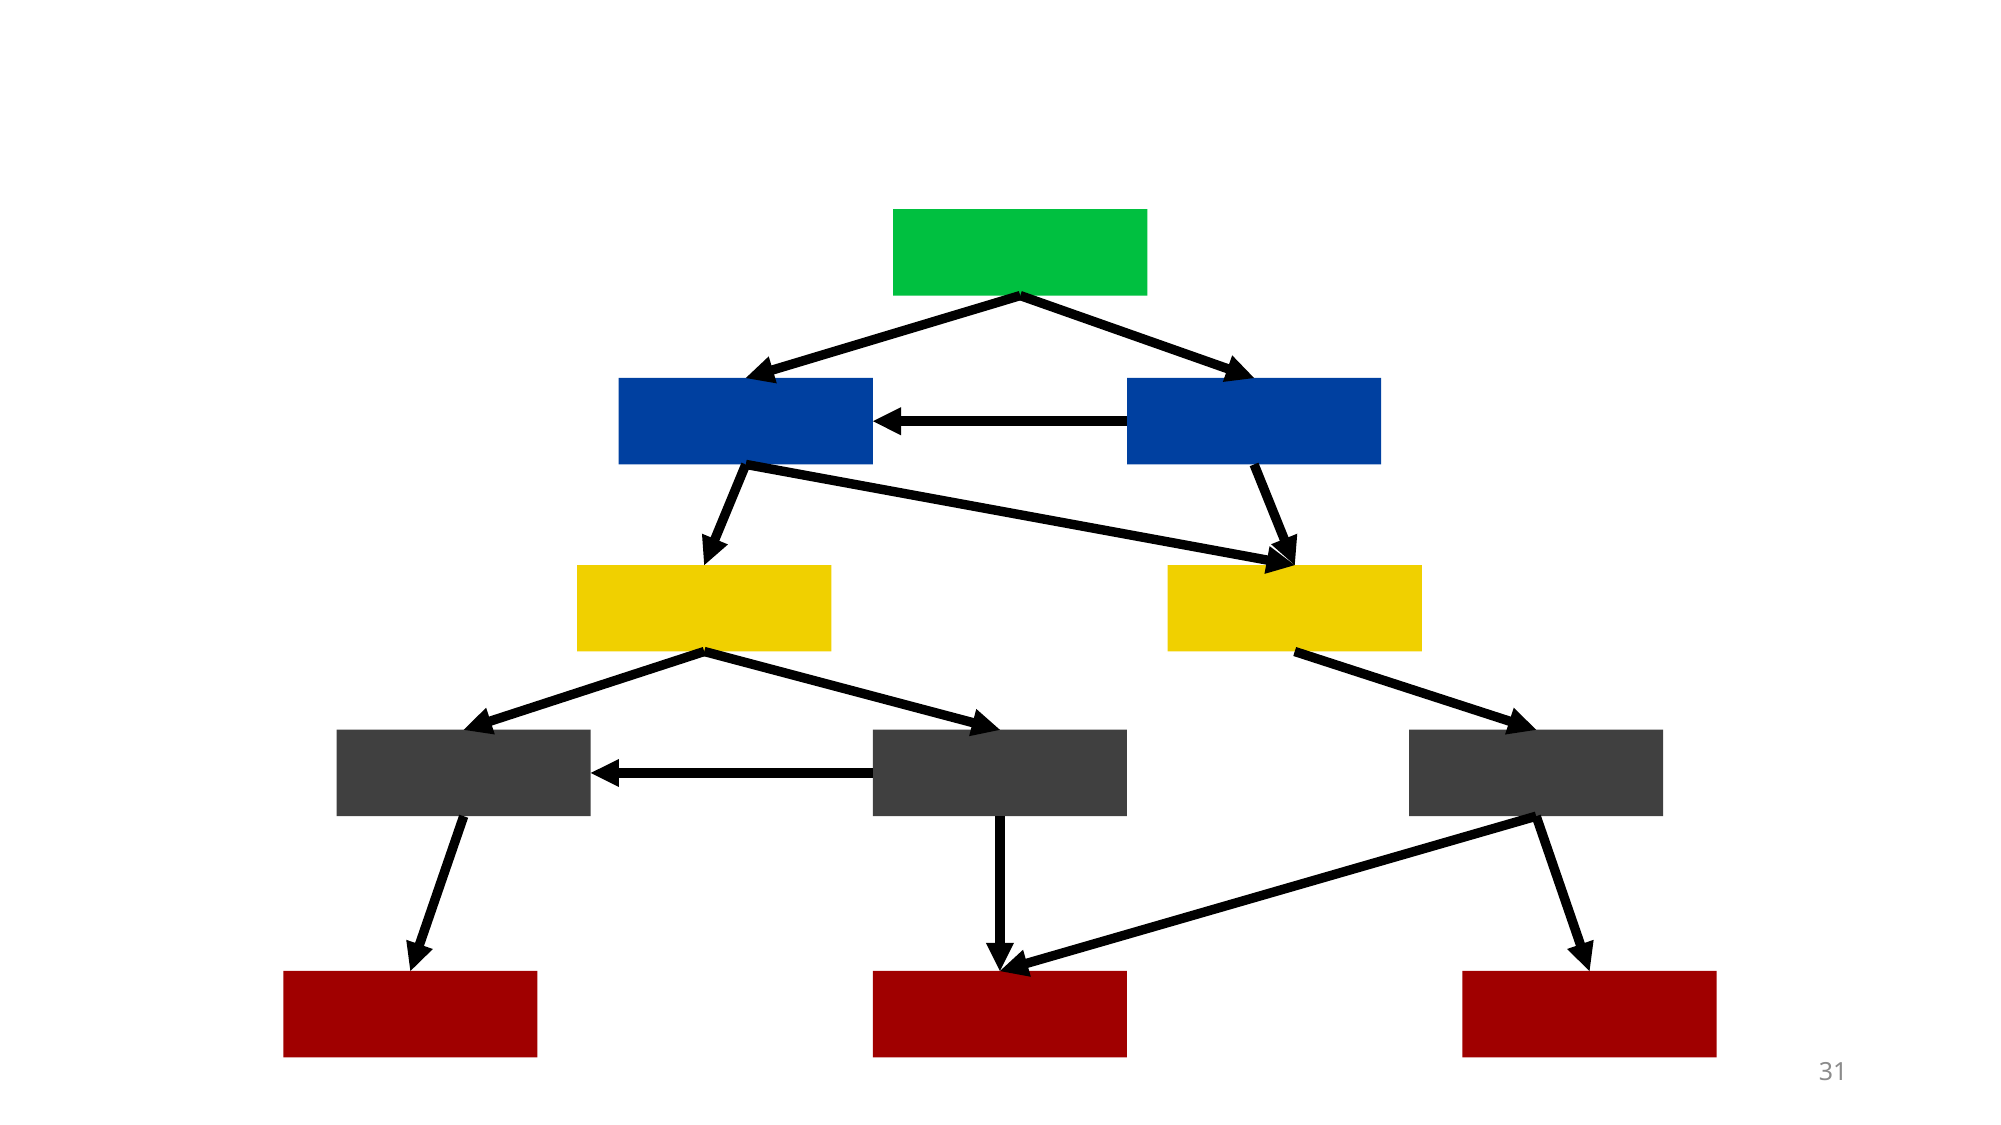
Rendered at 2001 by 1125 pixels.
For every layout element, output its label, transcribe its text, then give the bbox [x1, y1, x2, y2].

text_box [336, 729, 592, 817]
text_box [1167, 564, 1423, 652]
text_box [704, 651, 1000, 730]
slide_number 31 [1412, 1042, 1863, 1103]
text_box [745, 464, 1295, 566]
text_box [1021, 295, 1255, 378]
text_box [1461, 970, 1718, 1058]
text_box [872, 970, 1128, 1058]
text_box [1408, 729, 1664, 817]
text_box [999, 816, 1536, 971]
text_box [1536, 816, 1590, 971]
text_box [576, 564, 832, 651]
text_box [704, 464, 745, 566]
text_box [410, 816, 464, 971]
text_box [892, 208, 1148, 295]
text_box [463, 651, 704, 730]
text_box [1294, 651, 1537, 730]
text_box [872, 729, 1128, 817]
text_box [745, 295, 1021, 378]
text_box [282, 970, 538, 1058]
text_box [618, 377, 874, 465]
text_box [1126, 377, 1382, 465]
